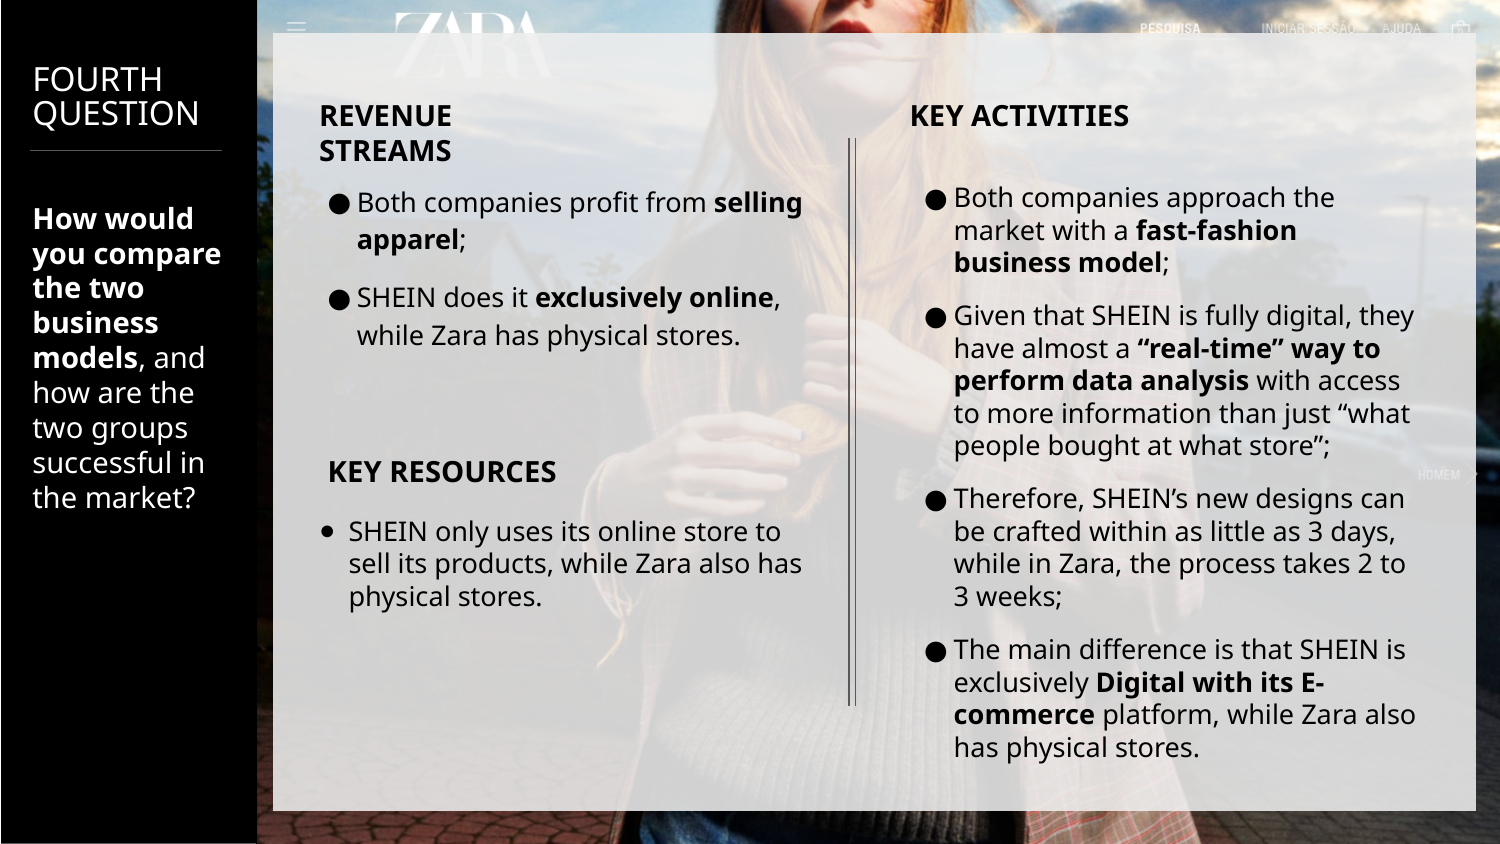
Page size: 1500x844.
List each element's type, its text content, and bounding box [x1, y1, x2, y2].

title FOURTH QUESTION [17, 48, 250, 143]
text_box How would you compare the two business models, and how are the two groups successful in the market? [17, 184, 250, 530]
text_box [1, 0, 253, 844]
picture [255, 0, 1500, 844]
